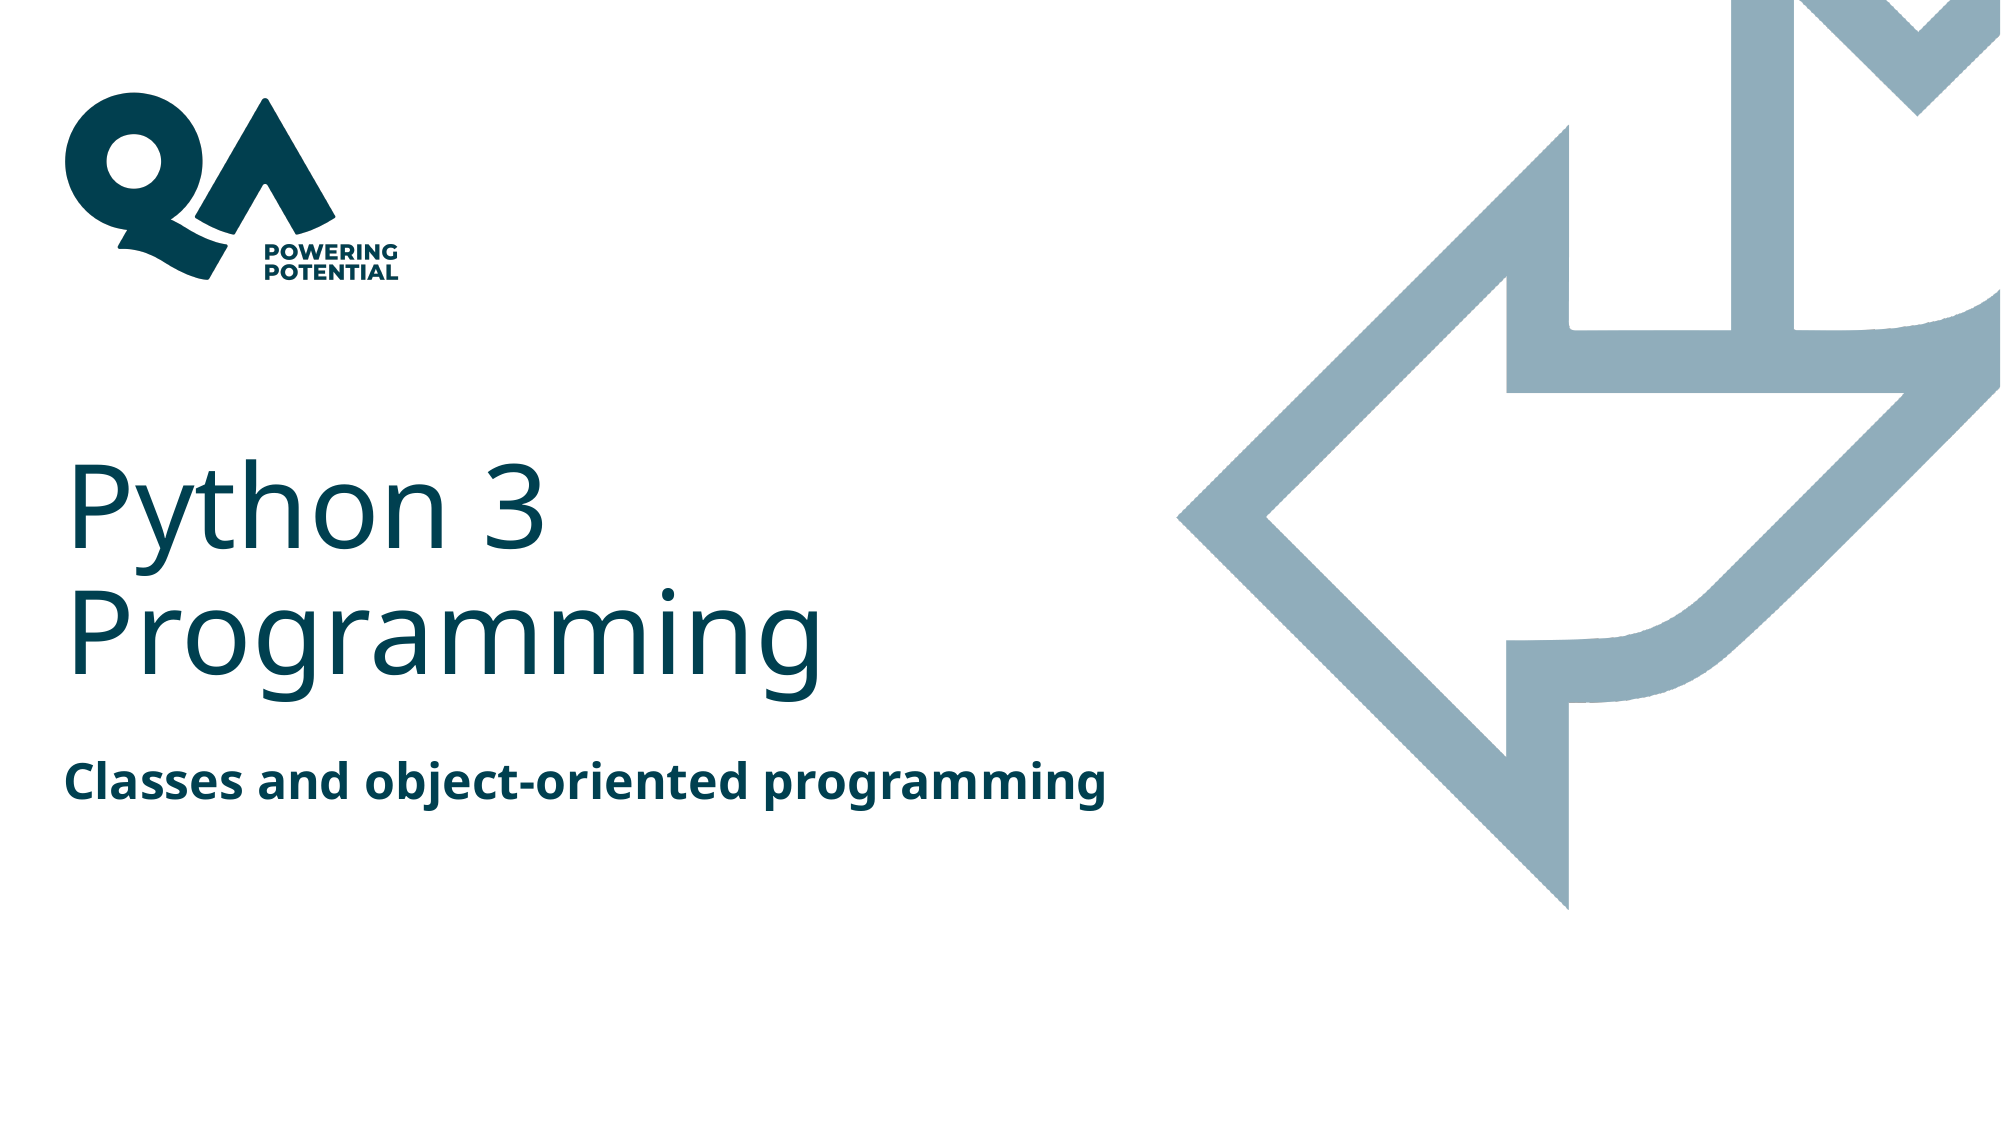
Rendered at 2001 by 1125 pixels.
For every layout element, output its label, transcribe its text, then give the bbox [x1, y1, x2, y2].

title Python 3 Programming [64, 300, 1147, 700]
list Classes and object-oriented programming [63, 749, 1147, 866]
picture [13, 49, 447, 314]
